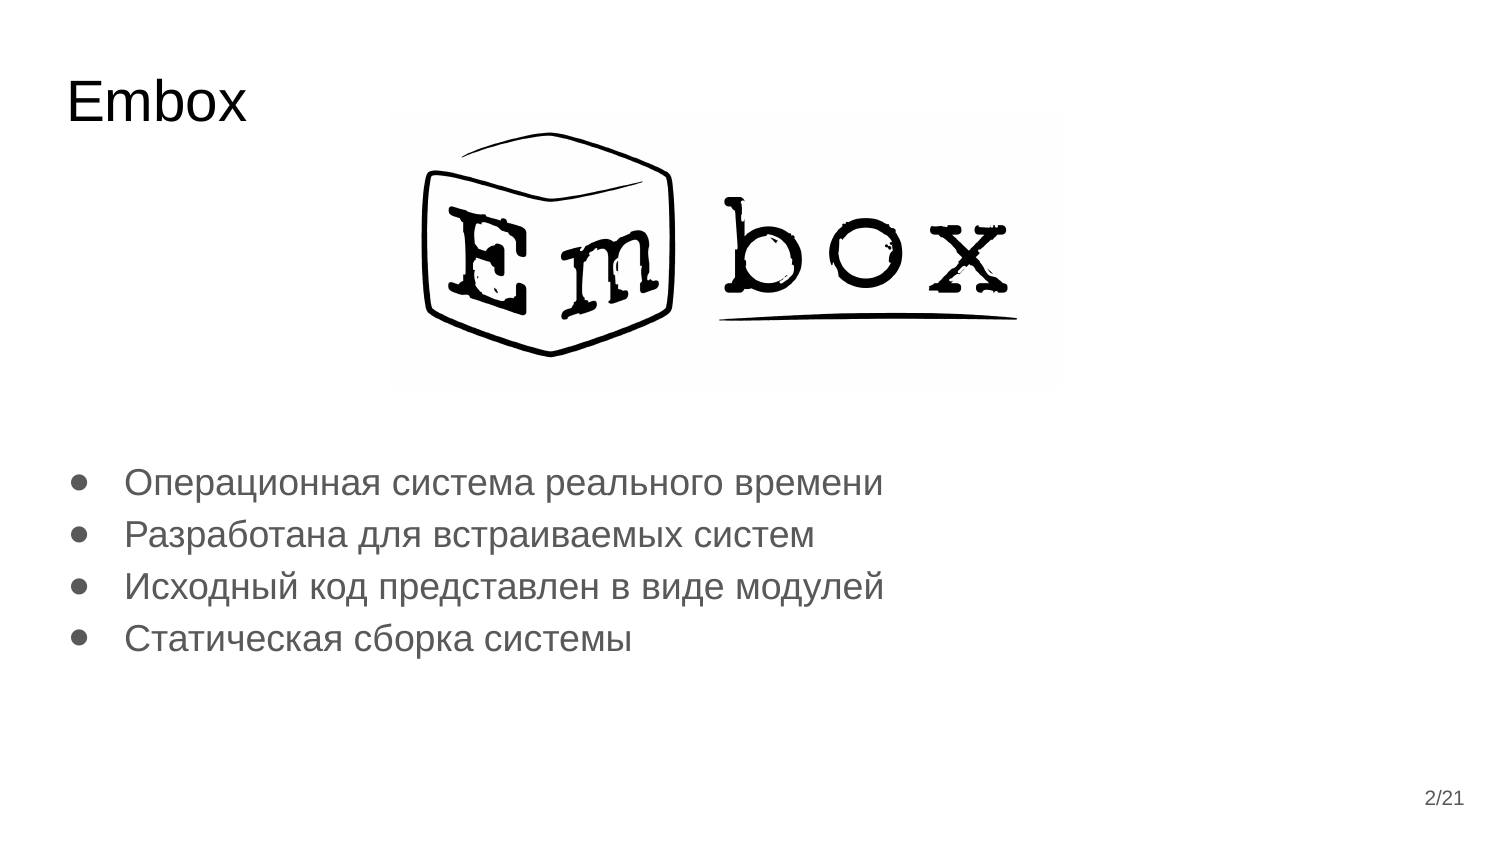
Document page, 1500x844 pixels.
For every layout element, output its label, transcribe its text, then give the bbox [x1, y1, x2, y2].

slide_number 2/21 [1389, 764, 1480, 830]
title Embox [51, 47, 1449, 142]
picture [388, 110, 1062, 389]
list Операционная система реального времени Разработана для встраиваемых систем Исходный код представлен в виде модулей Статическая сборка системы [34, 436, 920, 678]
